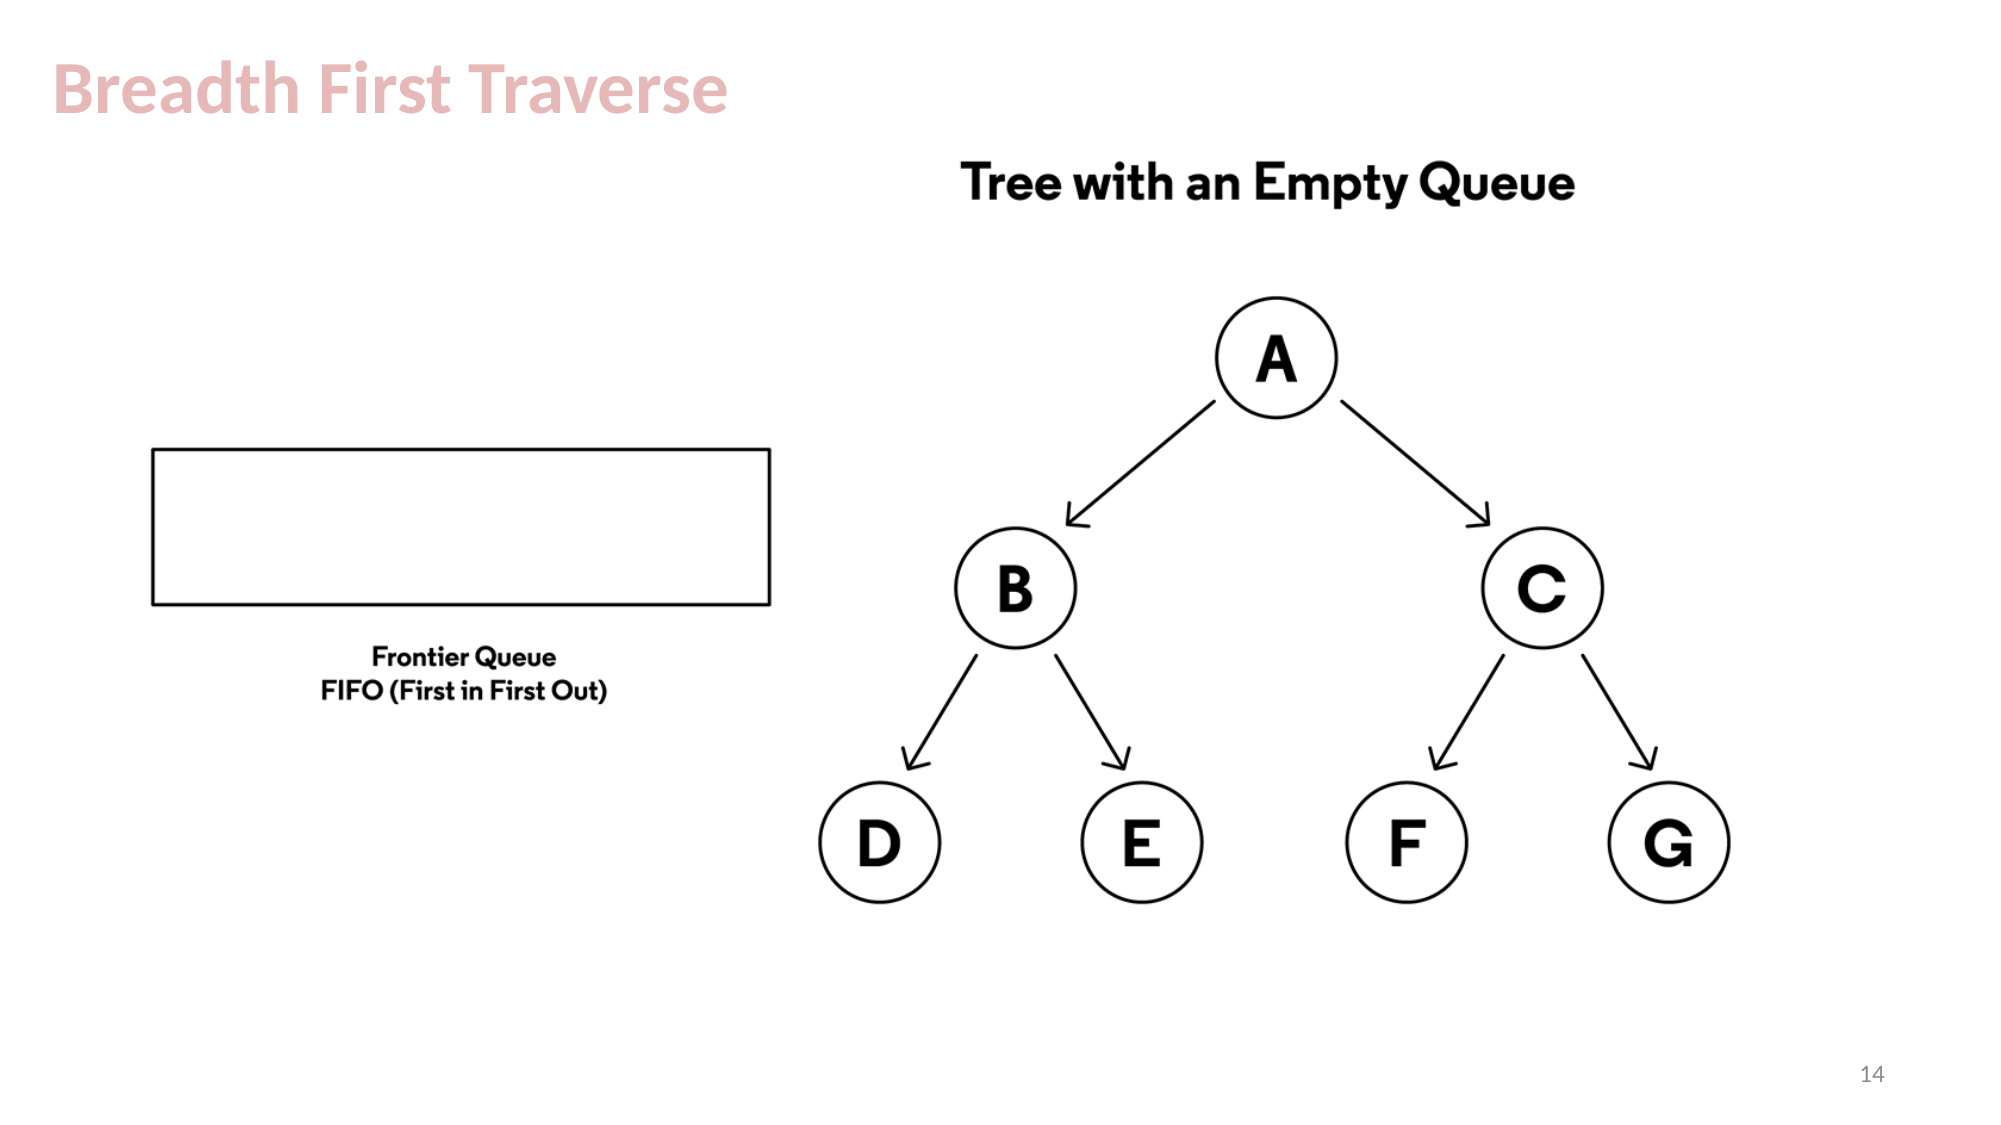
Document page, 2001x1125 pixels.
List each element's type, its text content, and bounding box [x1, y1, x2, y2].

picture [95, 83, 1882, 984]
text_box Breadth First Traverse [37, 30, 745, 136]
slide_number 14 [1433, 1042, 1900, 1103]
